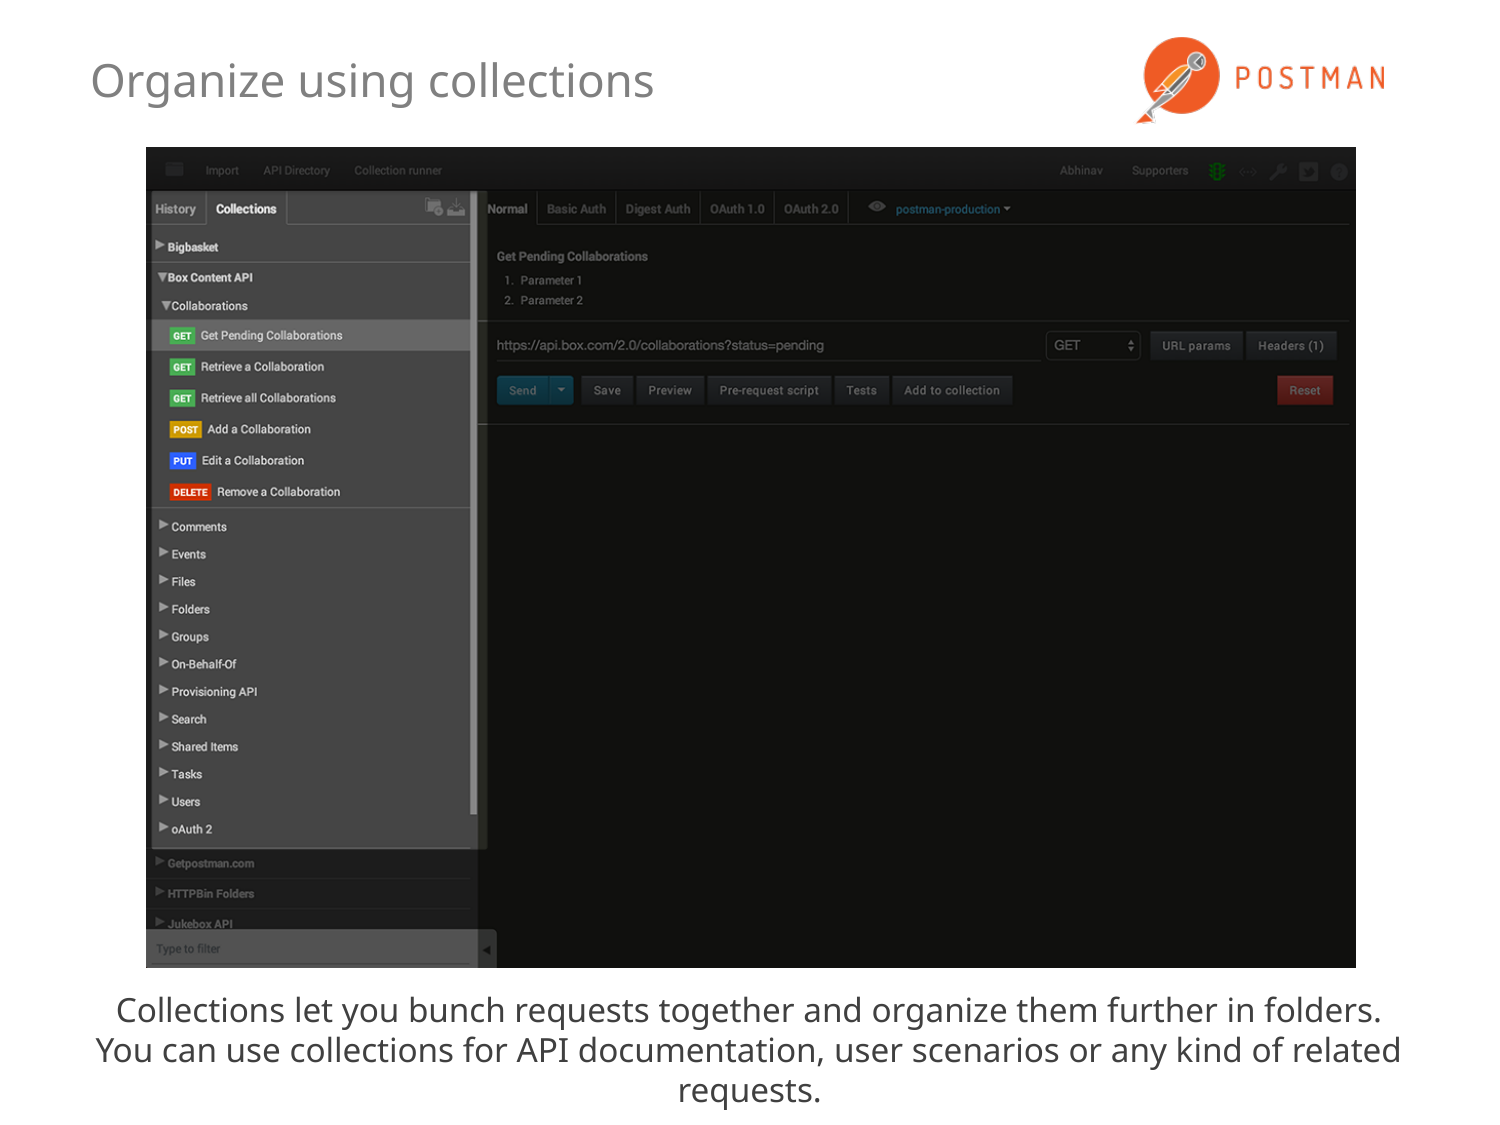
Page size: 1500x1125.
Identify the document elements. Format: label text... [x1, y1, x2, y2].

title Organize using collections [75, 0, 955, 173]
picture [1124, 36, 1396, 126]
list Collections let you bunch requests together and organize them further in folders. You can use collections for API documentation, user scenarios or any kind of related requests. [75, 982, 1425, 1125]
picture [146, 147, 1356, 968]
